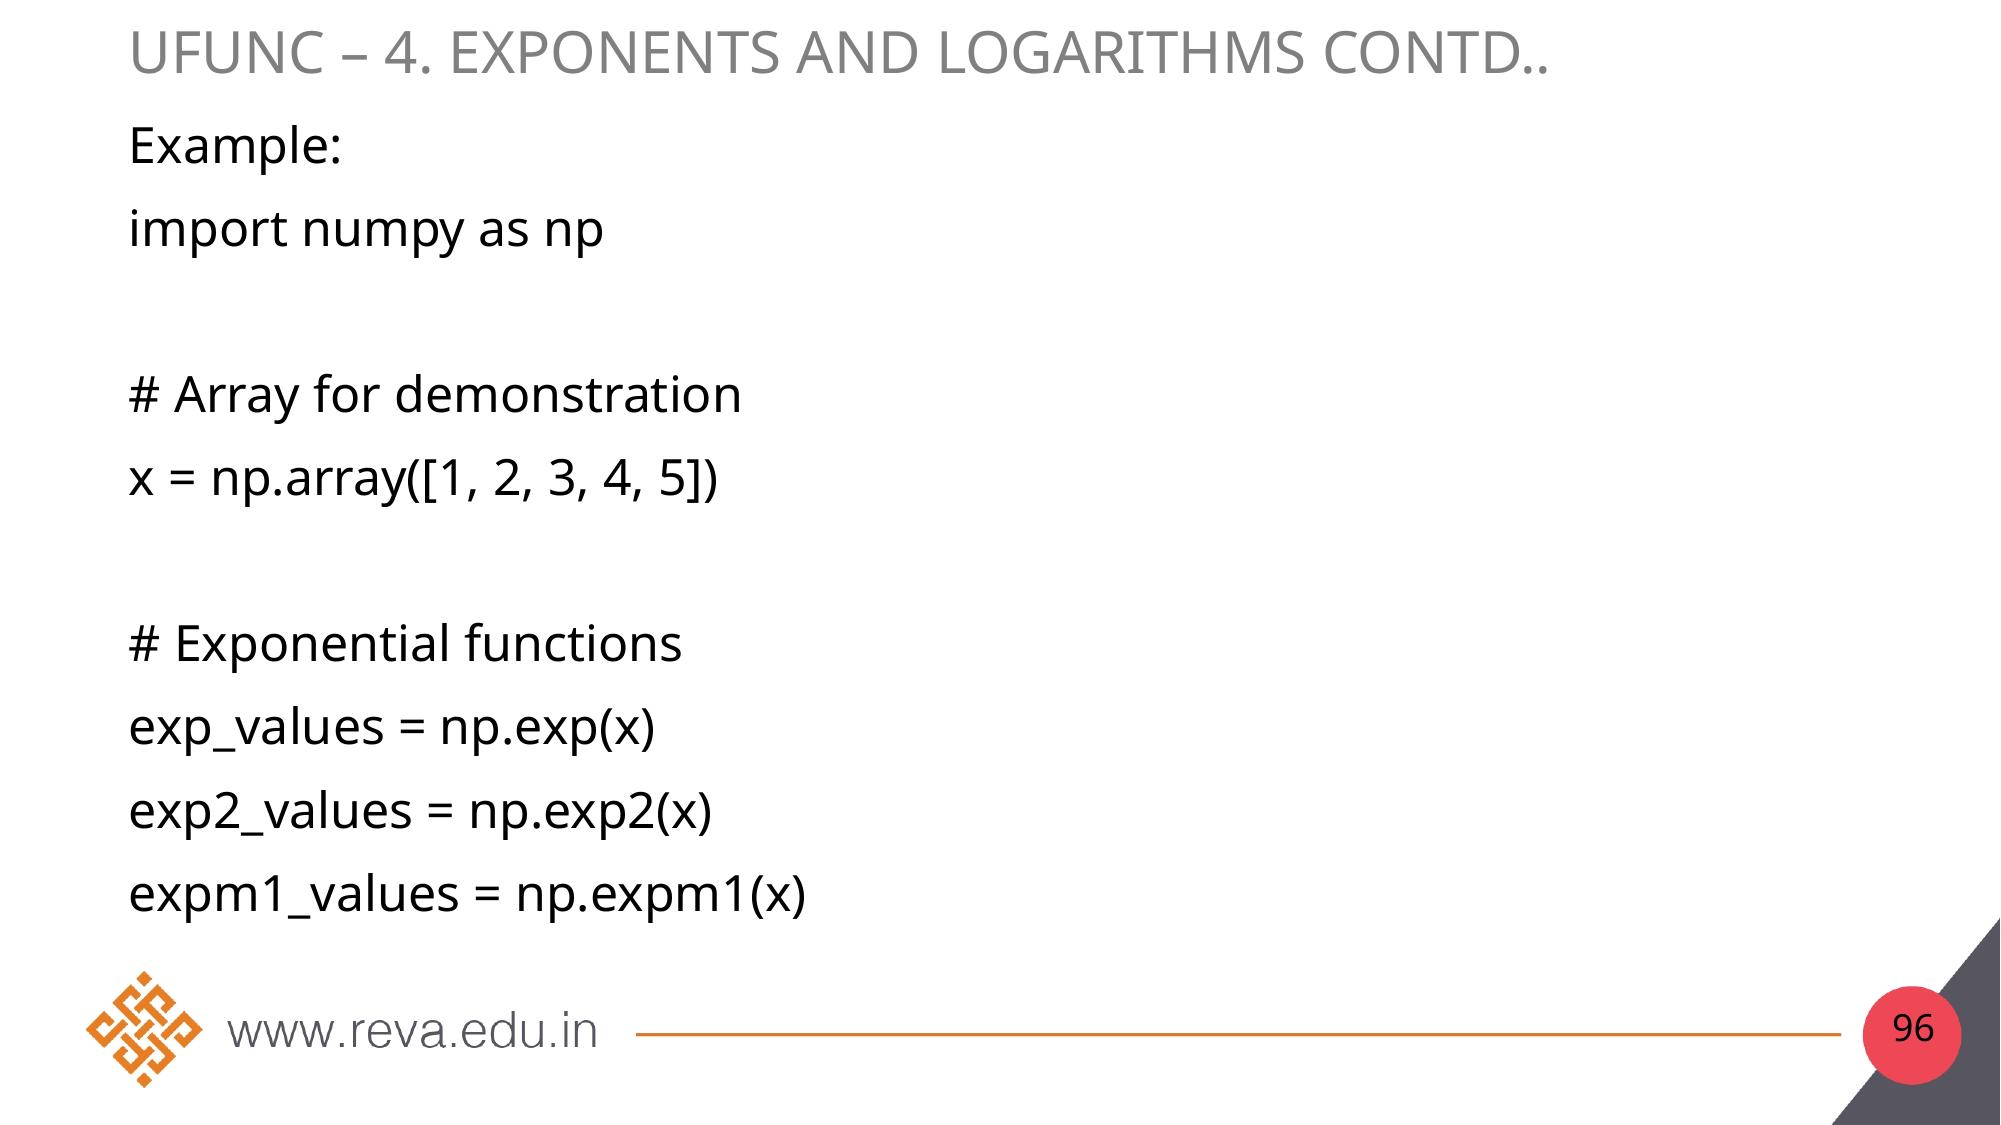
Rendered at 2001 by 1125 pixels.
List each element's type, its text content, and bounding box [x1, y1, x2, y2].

title UFunc – 4. Exponents and logarithms contd.. [114, 24, 1865, 85]
slide_number 96 [1864, 999, 1963, 1060]
picture [0, 0, 2000, 1125]
list Example: import numpy as np # Array for demonstration x = np.array([1, 2, 3, 4, 5]) # Exponential functions exp_values = np.exp(x) exp2_values = np.exp2(x) expm1_values = np.expm1(x) [114, 112, 1886, 1000]
